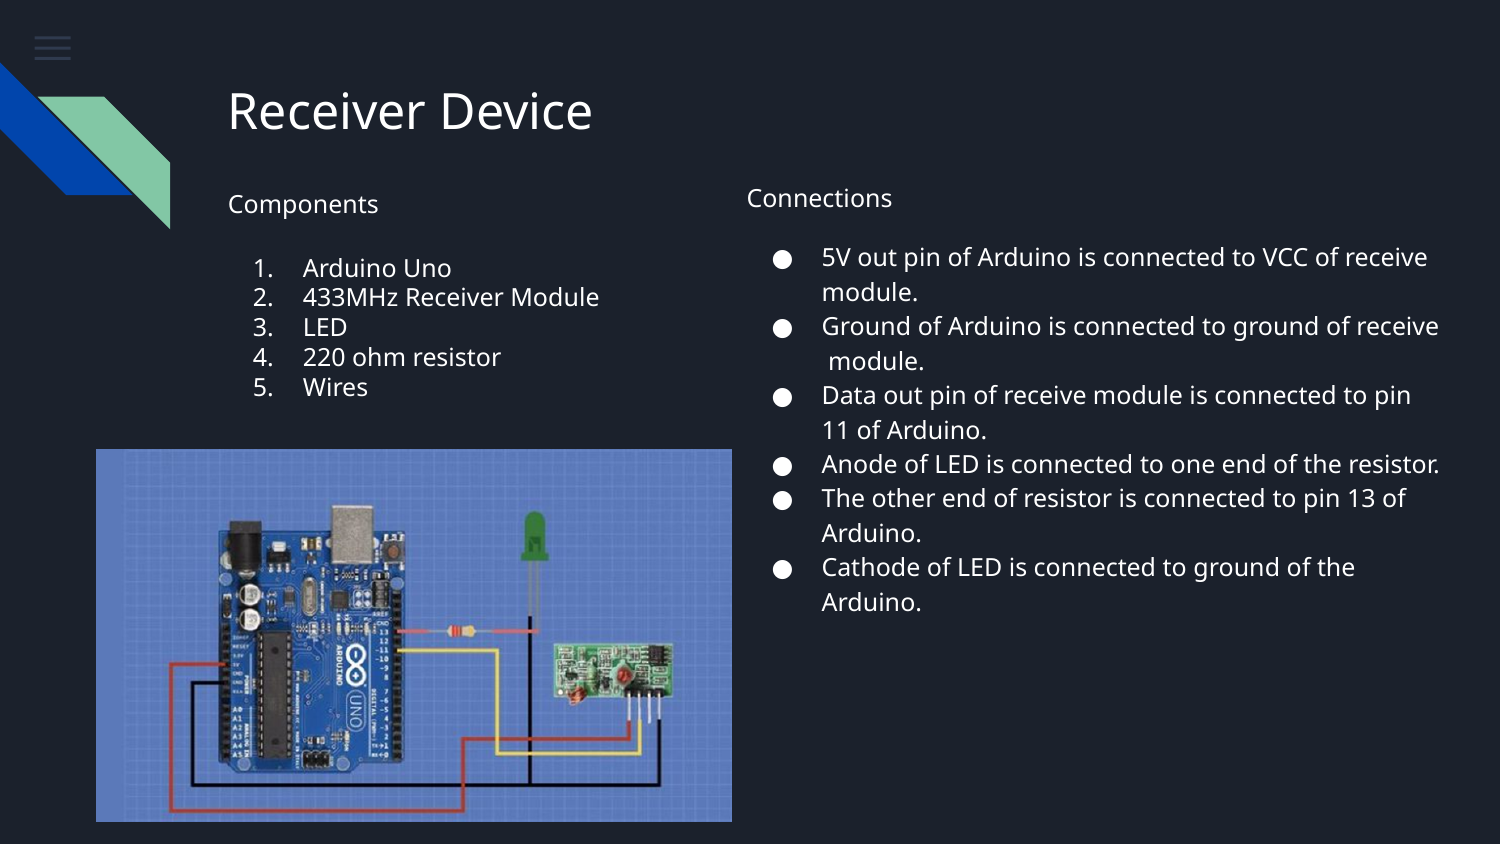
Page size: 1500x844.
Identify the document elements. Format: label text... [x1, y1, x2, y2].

title Receiver Device [212, 64, 1368, 146]
text_box Connections 5V out pin of Arduino is connected to VCC of receive module. Ground of Arduino is connected to ground of receive module. Data out pin of receive module is connected to pin 11 of Arduino. Anode of LED is connected to one end of the resistor. The other end of resistor is connected to pin 13 of Arduino. Cathode of LED is connected to ground of the Arduino. [731, 167, 1458, 798]
list Components Arduino Uno 433MHz Receiver Module LED 220 ohm resistor Wires [212, 173, 674, 422]
picture [95, 449, 732, 823]
